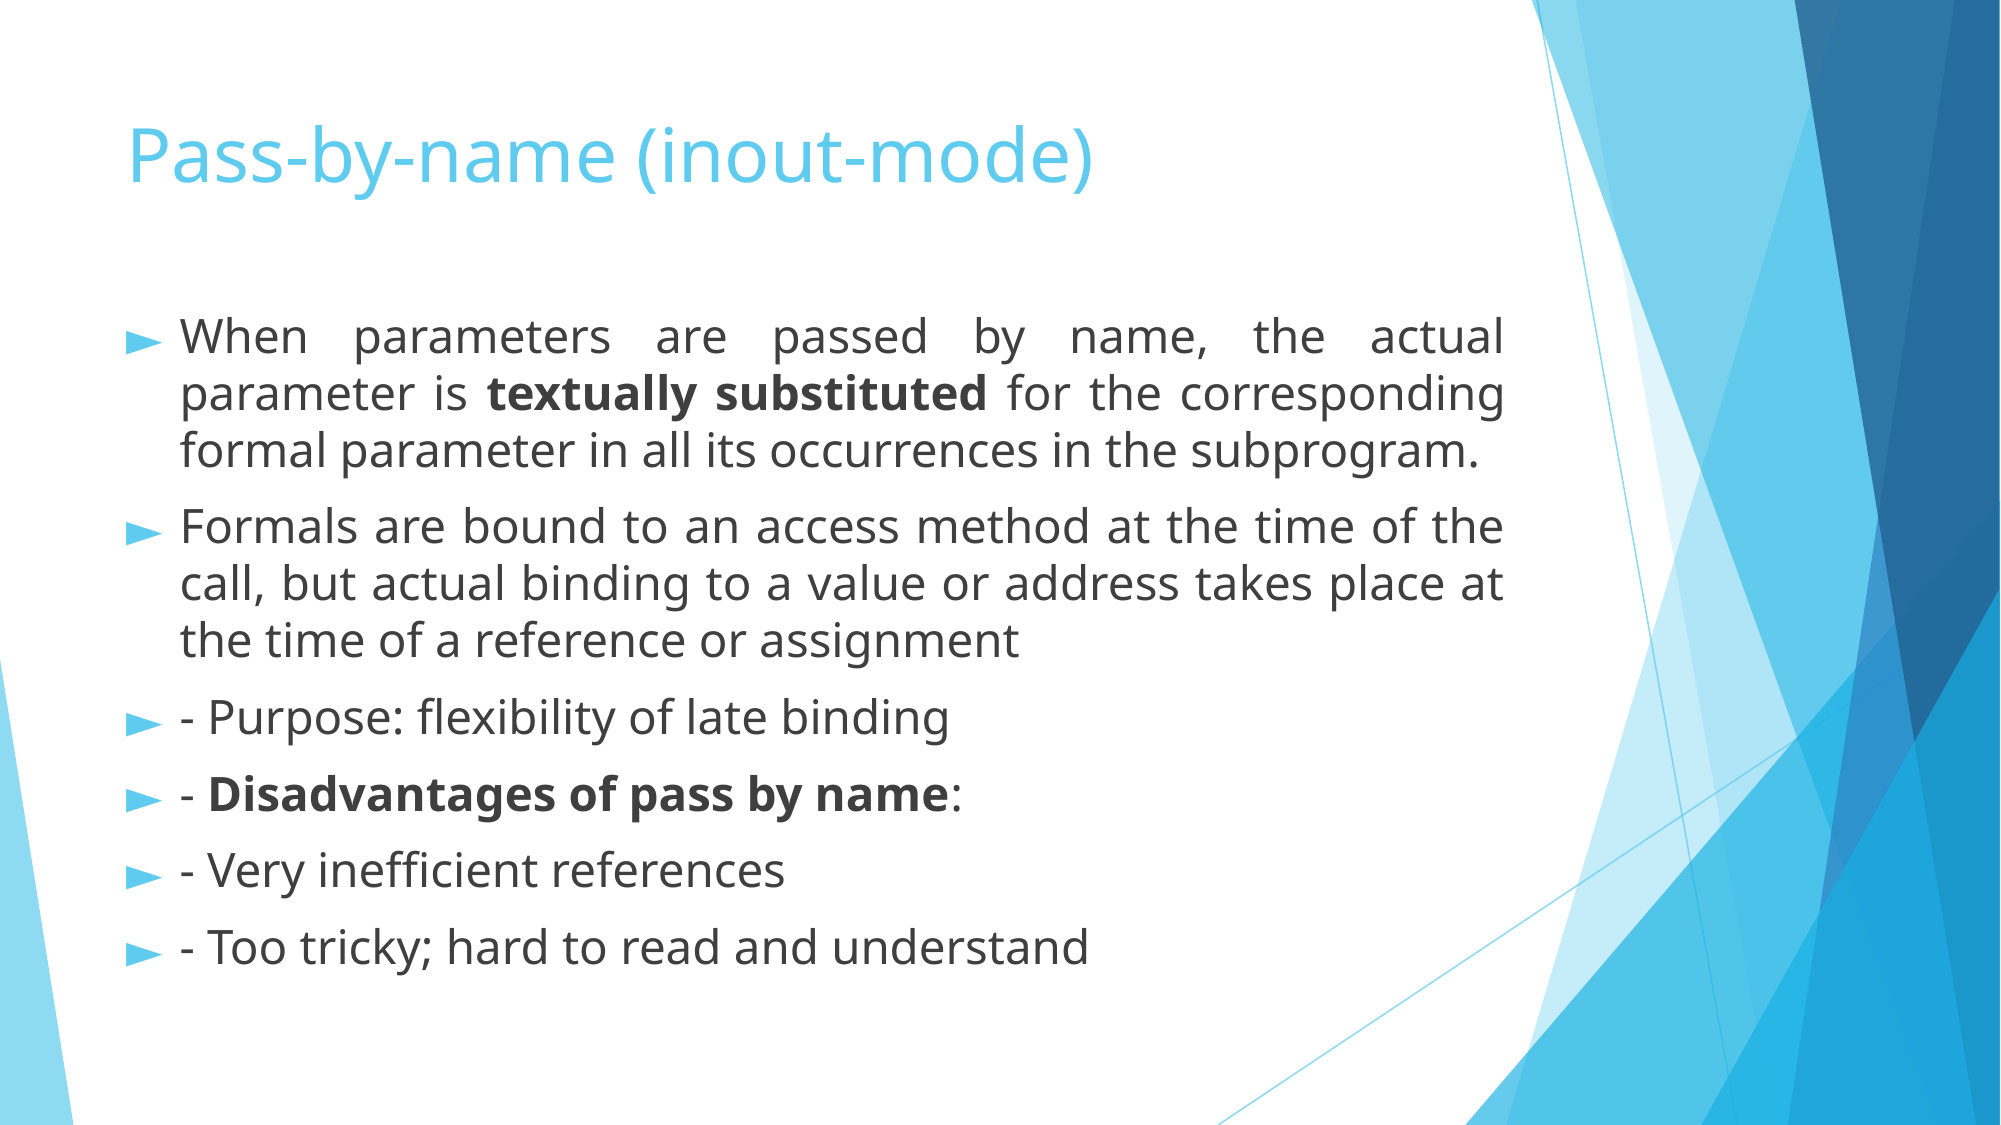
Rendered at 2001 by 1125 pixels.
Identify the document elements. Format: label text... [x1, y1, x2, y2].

title Pass-by-name (inout-mode) [111, 99, 1522, 225]
list When parameters are passed by name, the actual parameter is textually substituted for the corresponding formal parameter in all its occurrences in the subprogram. Formals are bound to an access method at the time of the call, but actual binding to a value or address takes place at the time of a reference or assignment - Purpose: flexibility of late binding - Disadvantages of pass by name: - Very inefficient references - Too tricky; hard to read and understand [111, 298, 1522, 991]
